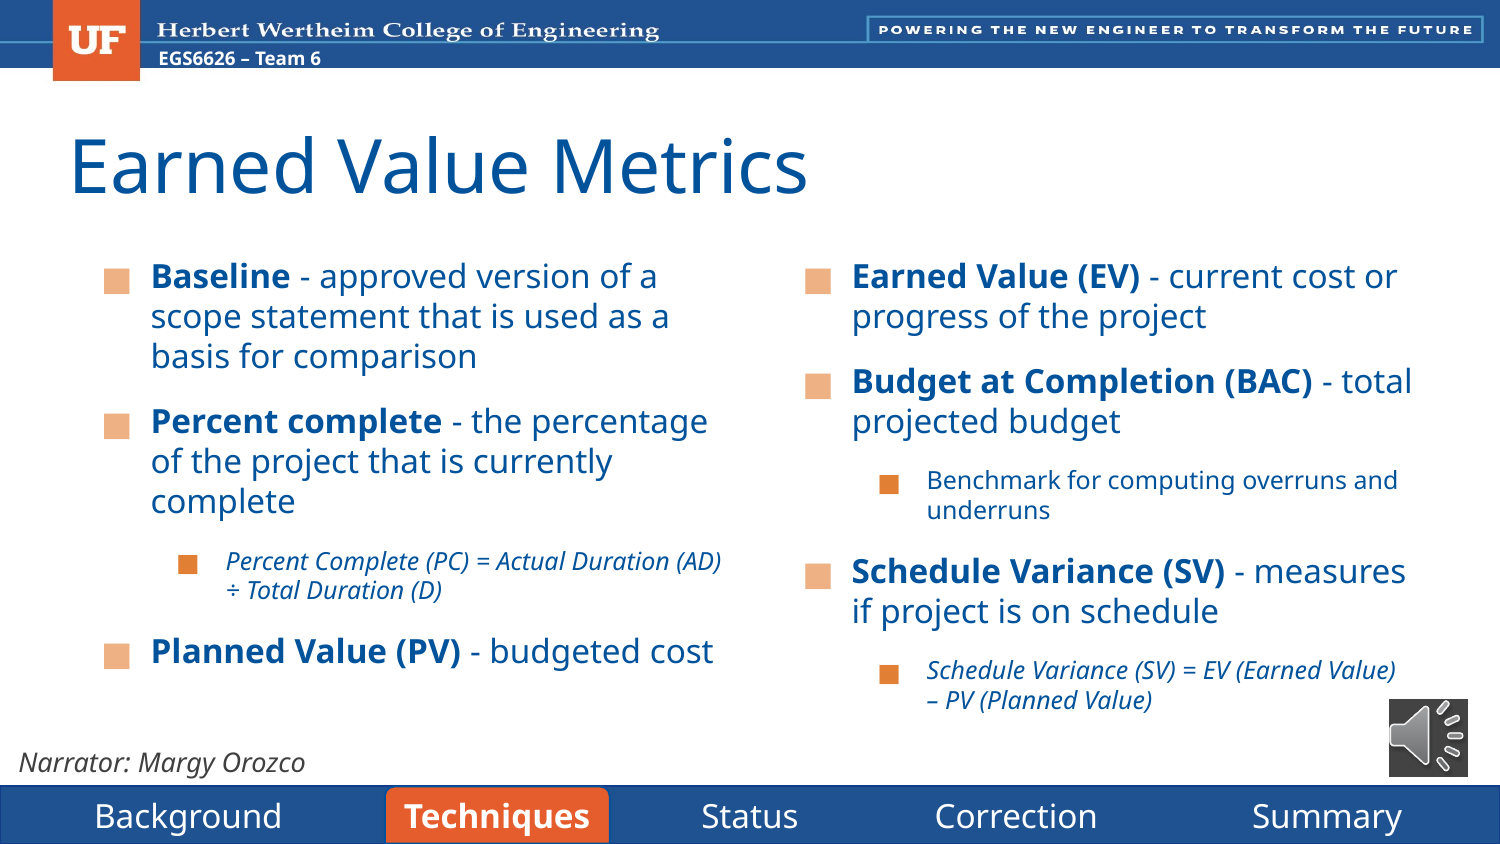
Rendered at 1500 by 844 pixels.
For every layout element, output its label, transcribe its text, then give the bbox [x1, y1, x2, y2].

text_box Earned Value (EV) - current cost or progress of the project Budget at Completion (BAC) - total projected budget Benchmark for computing overruns and underruns Schedule Variance (SV) - measures if project is on schedule Schedule Variance (SV) = EV (Earned Value) – PV (Planned Value) [761, 247, 1429, 722]
text_box Narrator: Margy Orozco [0, 737, 400, 821]
picture [1388, 697, 1469, 779]
title Earned Value Metrics [53, 110, 1294, 248]
list Baseline - approved version of a scope statement that is used as a basis for comparison Percent complete - the percentage of the project that is currently complete Percent Complete (PC) = Actual Duration (AD) ÷ Total Duration (D) Planned Value (PV) - budgeted cost [60, 247, 739, 708]
picture [0, 0, 1500, 88]
